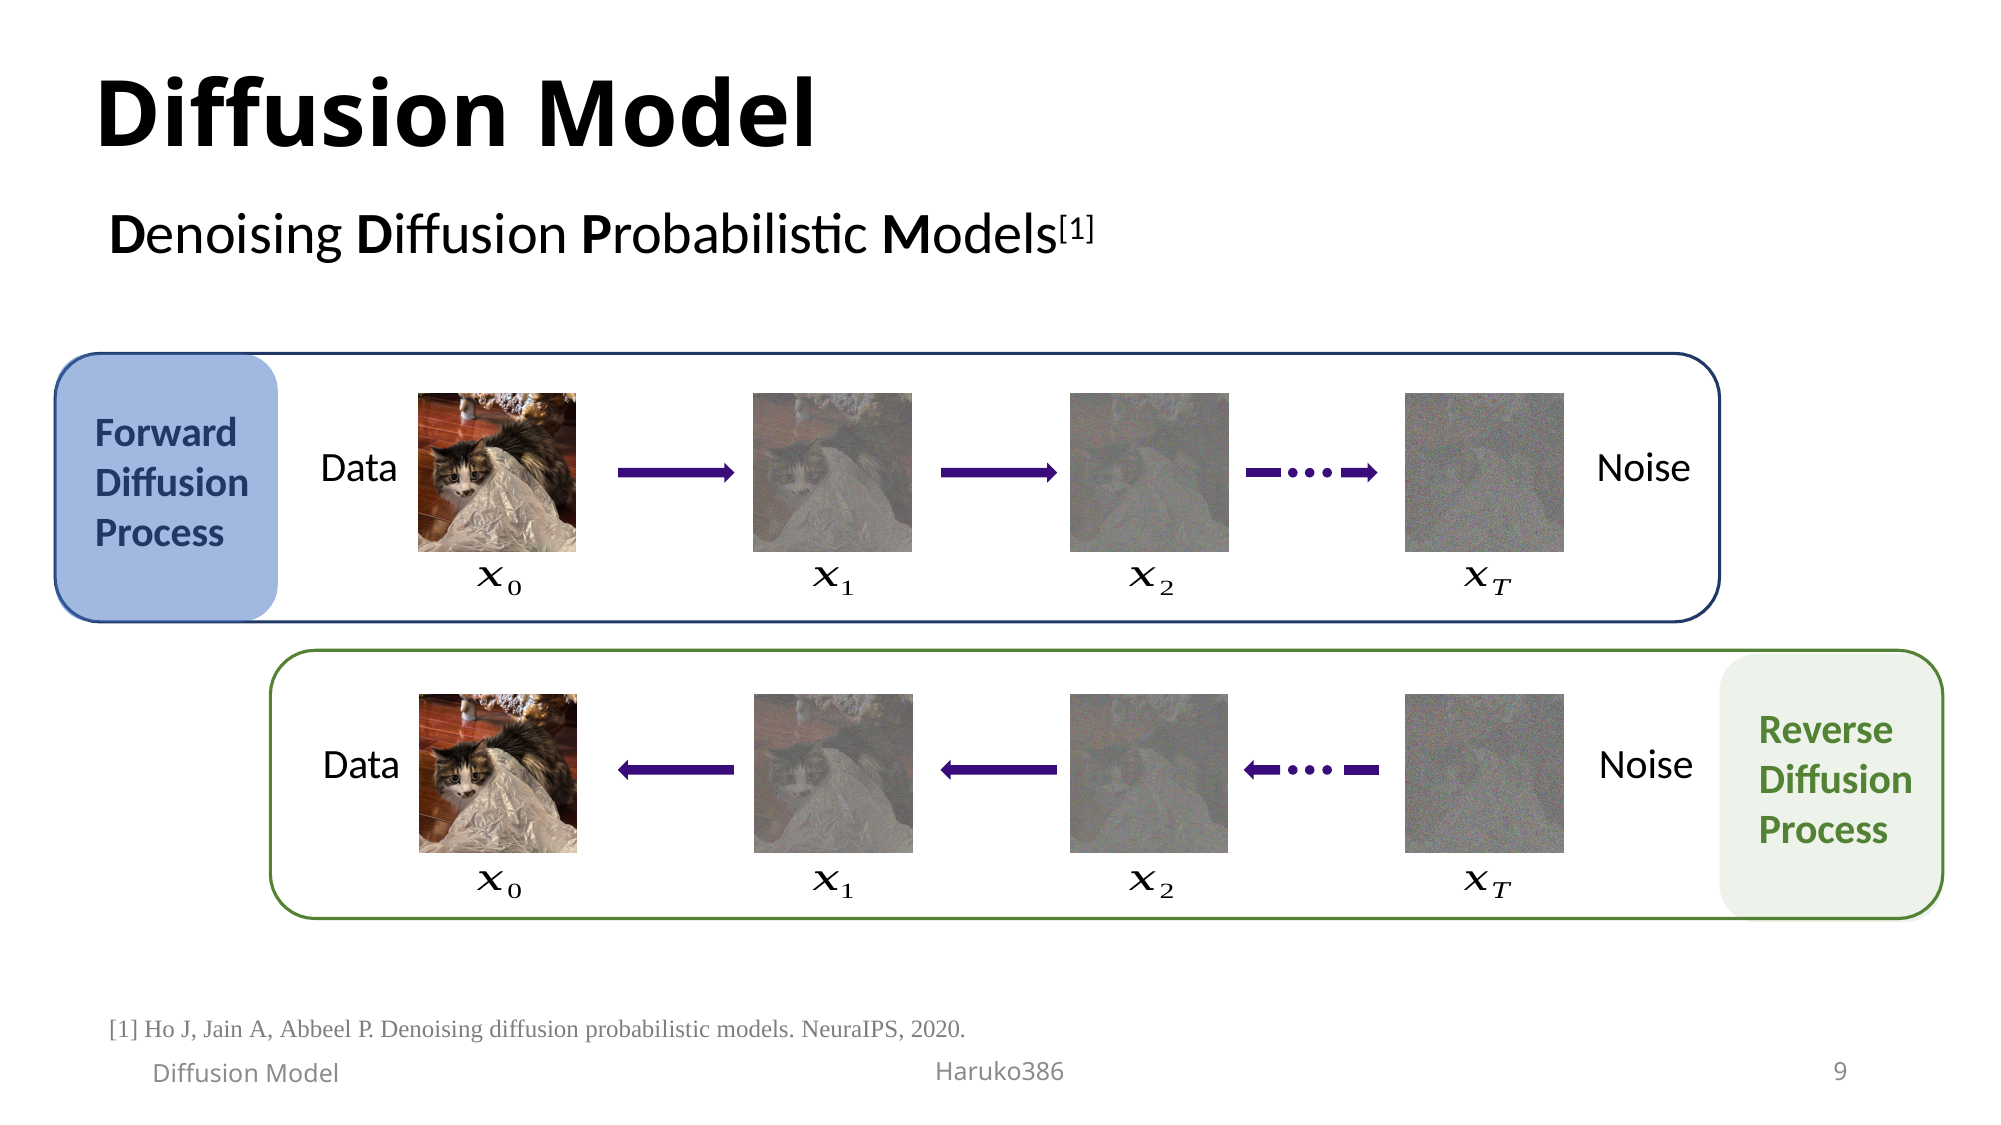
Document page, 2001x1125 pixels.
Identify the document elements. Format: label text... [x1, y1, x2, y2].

text_box [55, 353, 278, 622]
text_box Denoising Diffusion Probabilistic Models[1] [105, 193, 1113, 266]
footer Haruko386 [662, 1042, 1338, 1103]
picture [753, 393, 912, 552]
text_box [1304, 467, 1315, 478]
text_box [1287, 467, 1298, 478]
text_box Data [318, 437, 402, 491]
text_box [1246, 468, 1281, 477]
text_box [1341, 462, 1378, 483]
text_box [941, 462, 1058, 483]
text_box [91, 352, 1721, 623]
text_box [270, 650, 1943, 923]
picture [1405, 393, 1564, 552]
picture [1405, 694, 1563, 853]
text_box [1322, 467, 1332, 478]
slide_number Diffusion Model [137, 1043, 588, 1103]
picture [1069, 694, 1228, 853]
picture [1070, 393, 1229, 552]
title Diffusion Model [78, 59, 1804, 180]
text_box [1] Ho J, Jain A, Abbeel P. Denoising diffusion probabilistic models. NeuraIPS, 2020. [107, 1010, 970, 1043]
slide_number 8 [1412, 1042, 1863, 1103]
picture [418, 393, 576, 552]
picture [754, 694, 913, 853]
picture [419, 694, 577, 853]
text_box Noise [1594, 437, 1695, 491]
text_box Forward Diffusion Process [93, 402, 255, 556]
text_box [618, 462, 735, 483]
